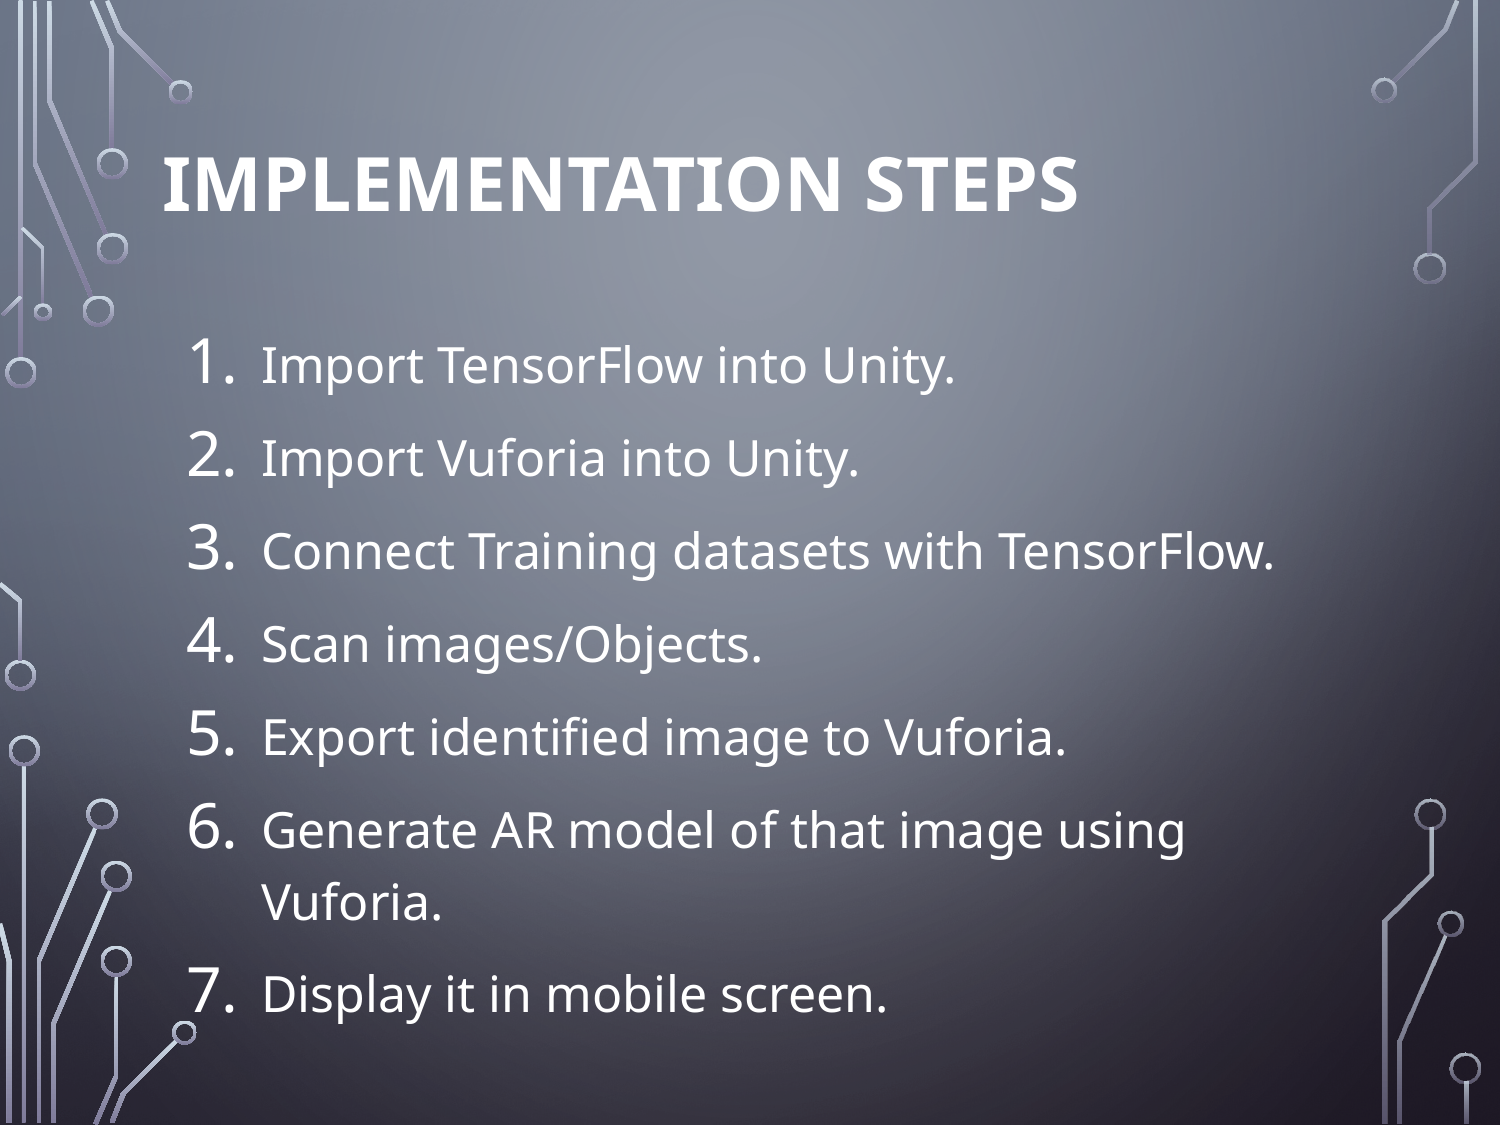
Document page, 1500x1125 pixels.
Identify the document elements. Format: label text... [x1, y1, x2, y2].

title IMPLEMENTATION STEPS [147, 66, 1367, 309]
list Import TensorFlow into Unity. Import Vuforia into Unity. Connect Training datasets with TensorFlow. Scan images/Objects. Export identified image to Vuforia. Generate AR model of that image using Vuforia. Display it in mobile screen. [171, 314, 1371, 1040]
